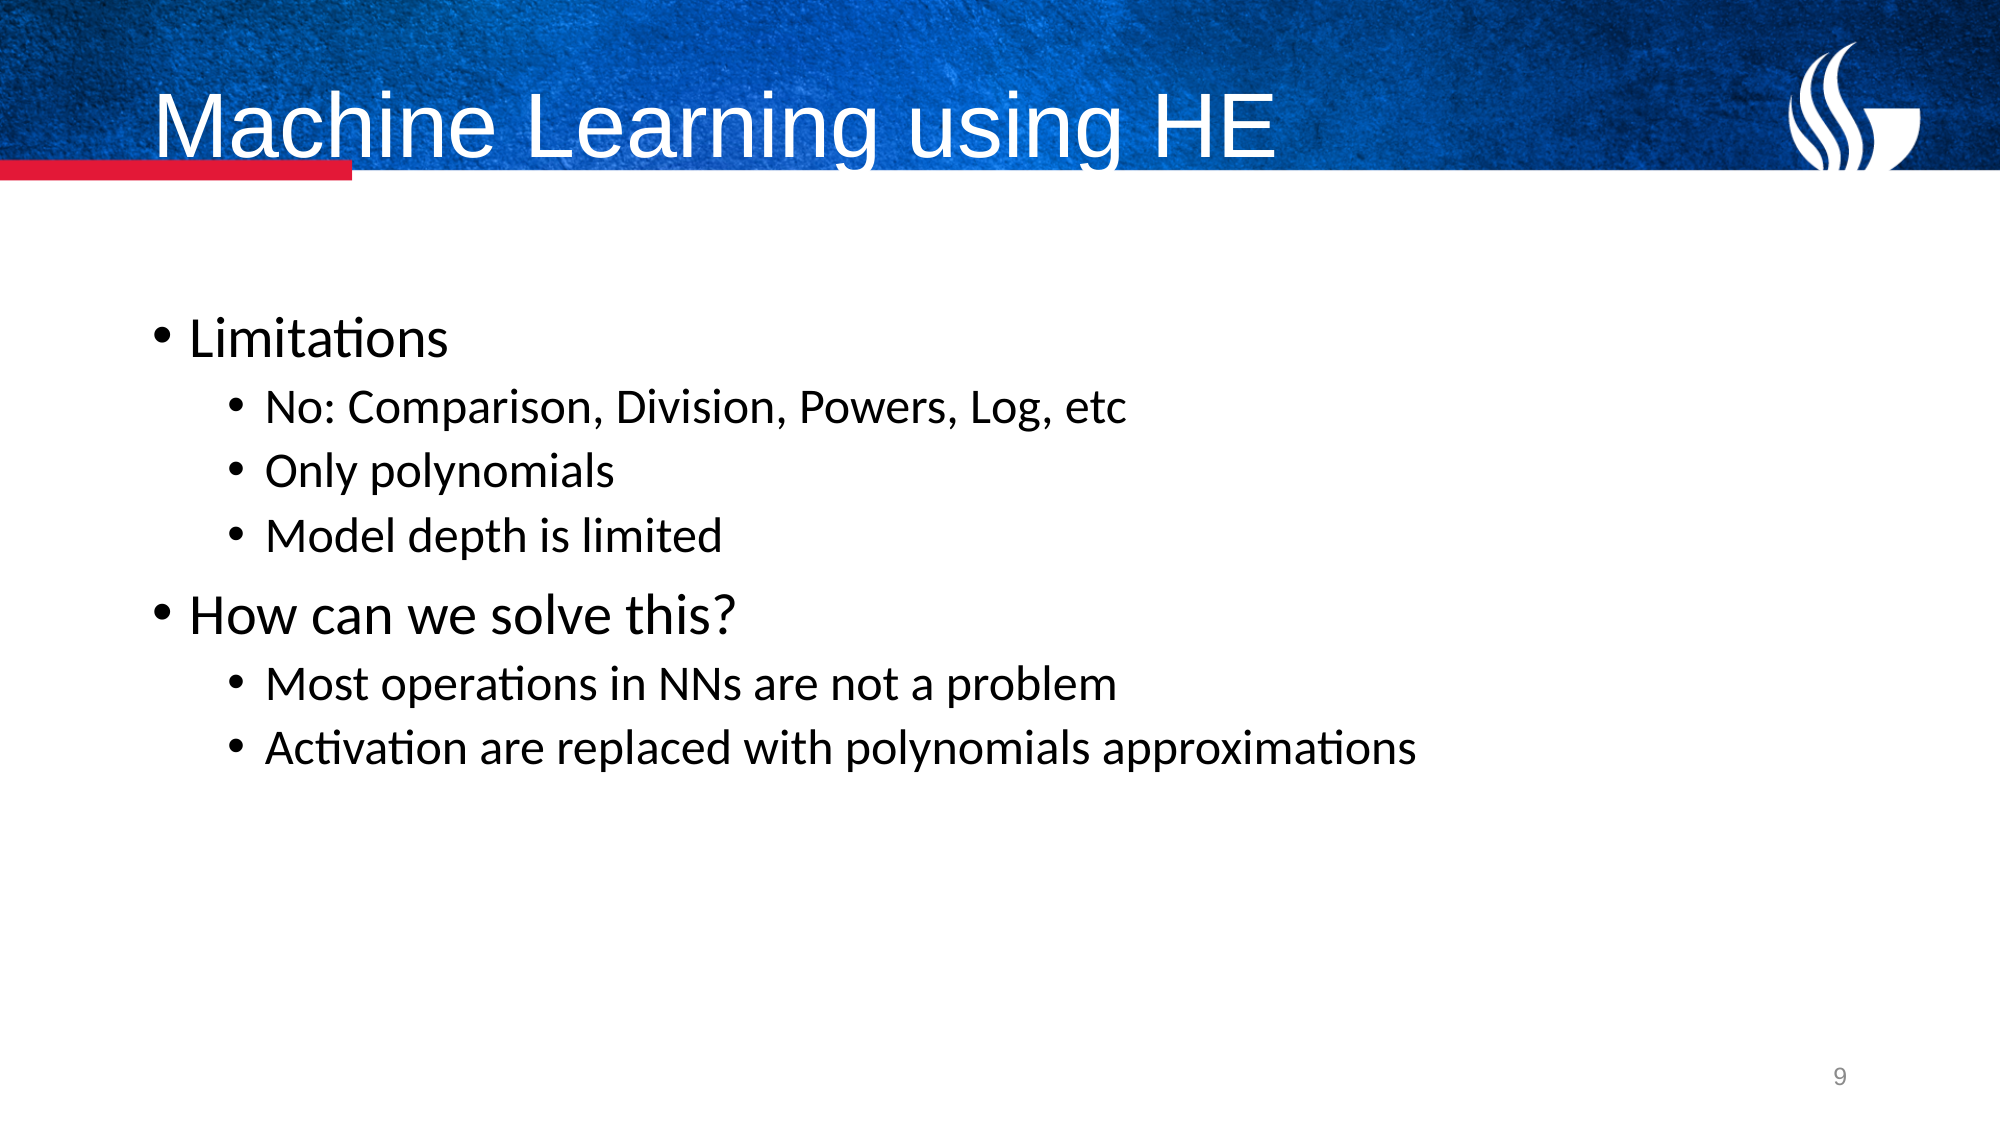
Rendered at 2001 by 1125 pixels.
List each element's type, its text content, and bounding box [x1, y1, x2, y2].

picture [0, 0, 2000, 1125]
slide_number 9 [1412, 1045, 1863, 1106]
title Machine Learning using HE [137, 19, 1863, 237]
list Limitations No: Comparison, Division, Powers, Log, etc Only polynomials Model depth is limited How can we solve this? Most operations in NNs are not a problem Activation are replaced with polynomials approximations [137, 299, 1863, 1014]
